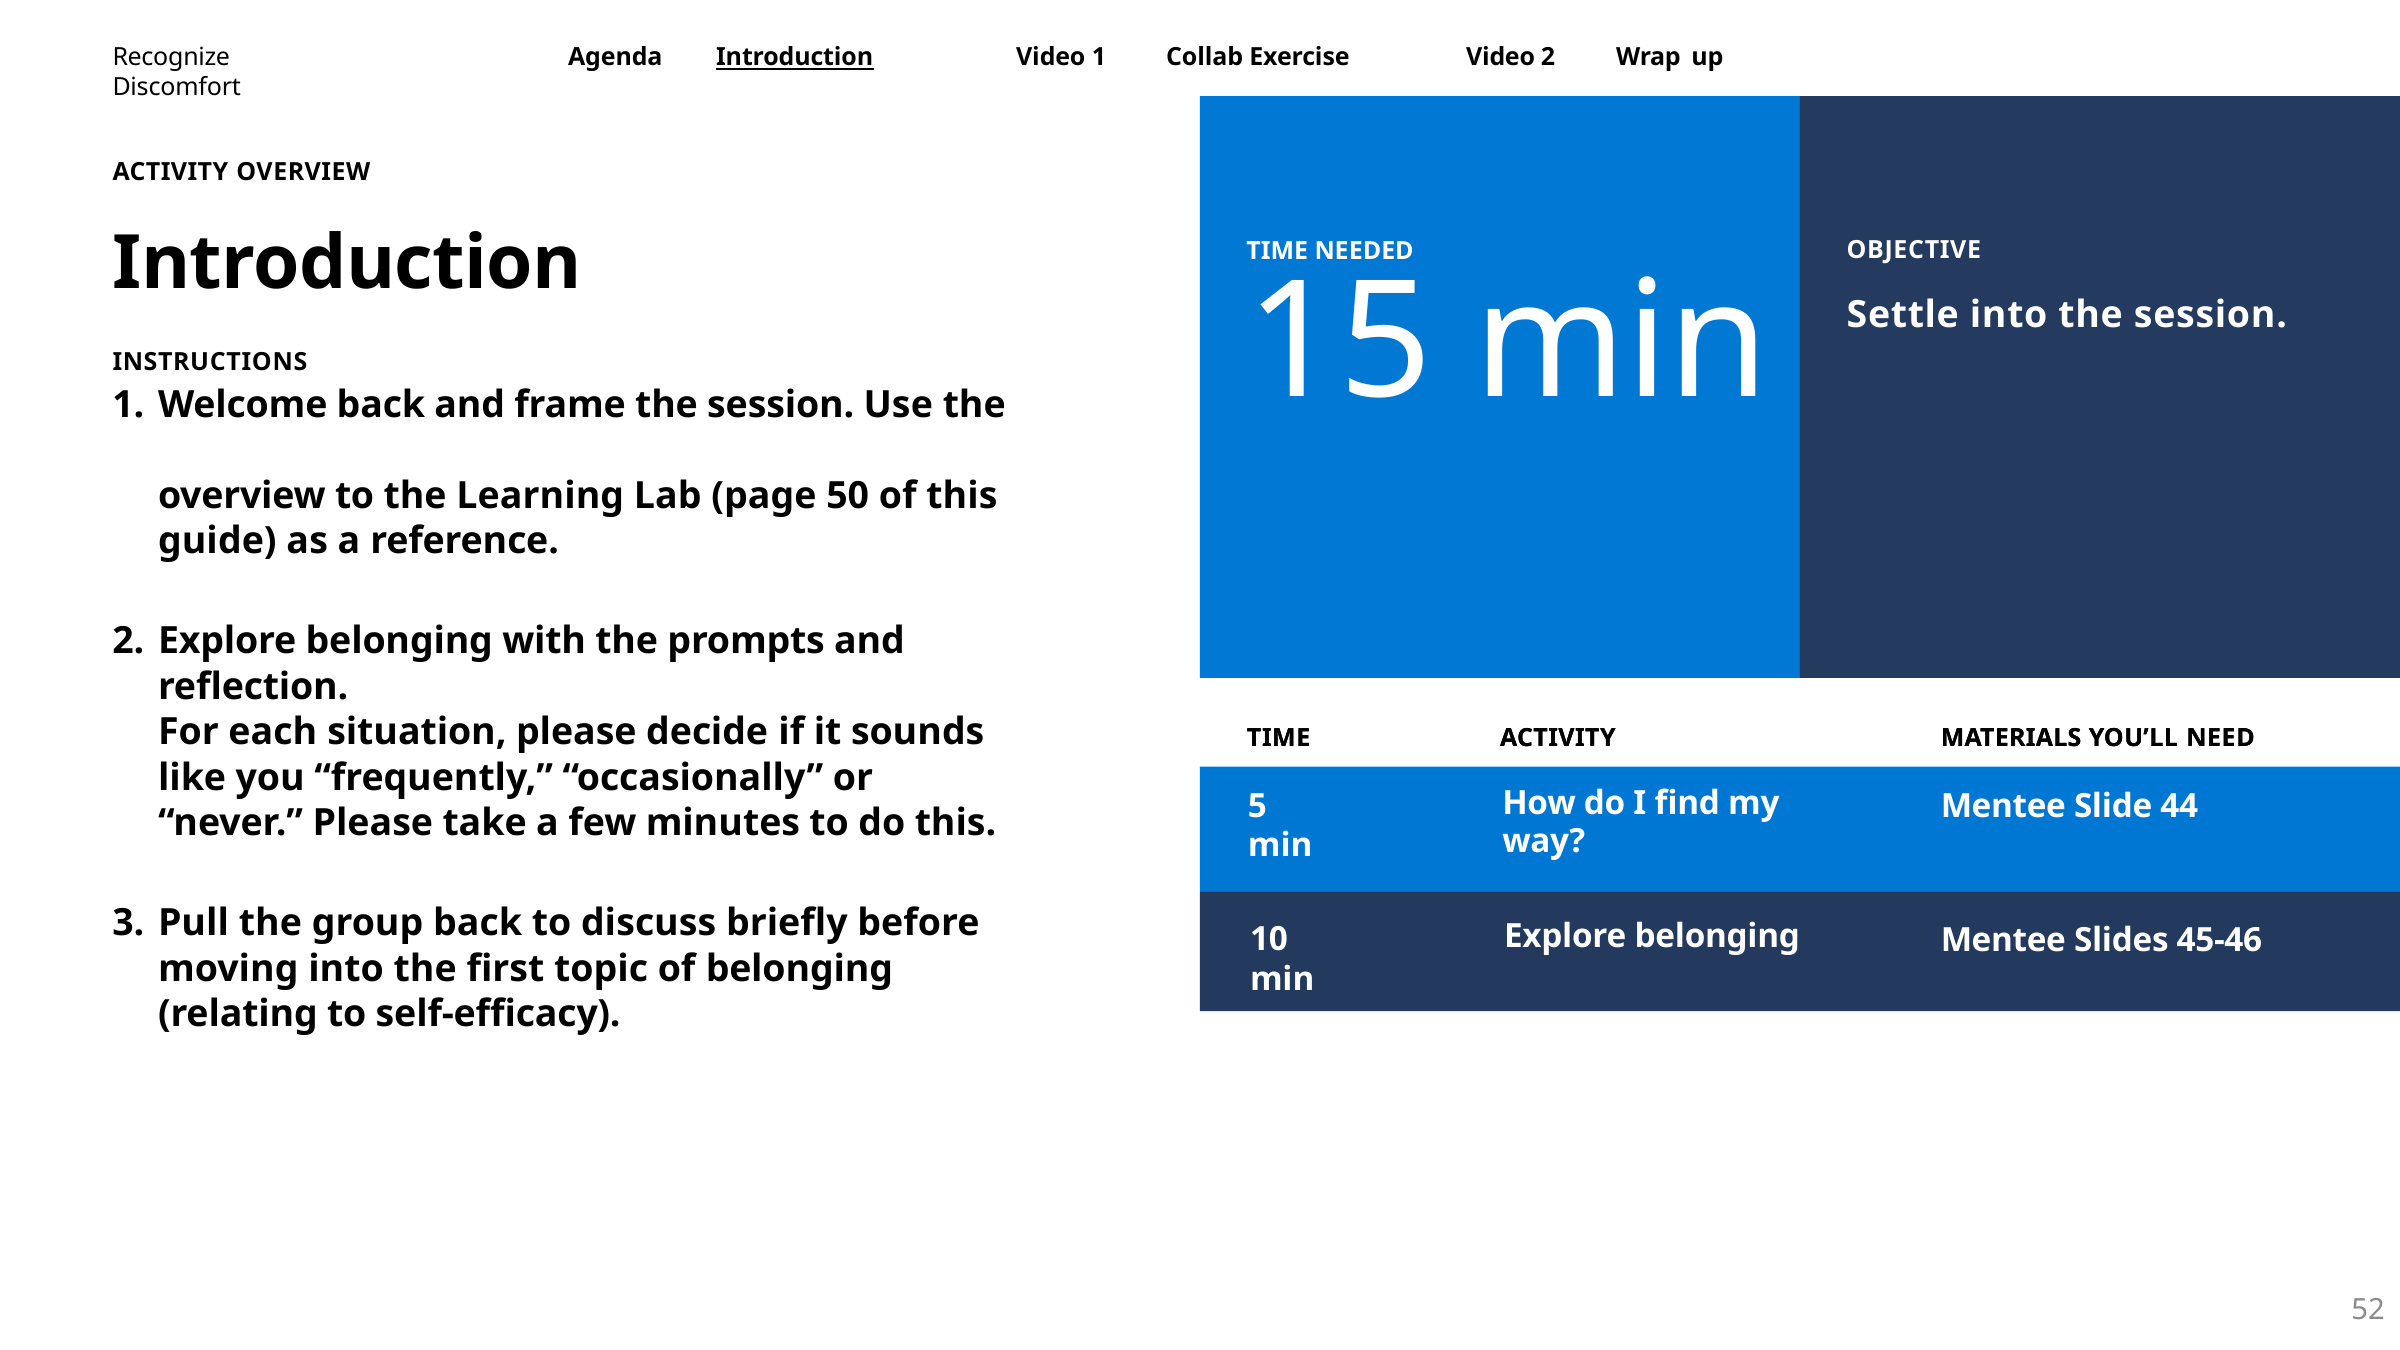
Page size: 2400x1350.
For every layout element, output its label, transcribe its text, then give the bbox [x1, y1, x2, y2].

text_box MATERIALS YOU’LL NEED [1938, 719, 2361, 752]
text_box Explore belonging [1502, 914, 1887, 955]
slide_number 52 [1860, 1273, 2400, 1346]
text_box ACTIVITY [1497, 719, 1657, 752]
text_box TIME NEEDED [1246, 234, 1450, 267]
text_box Mentee Slide 44 [1940, 781, 2286, 824]
text_box TIME [1244, 719, 1335, 752]
text_box OBJECTIVE Settle into the session. [1799, 86, 2400, 407]
text_box [1199, 766, 2400, 891]
text_box [1199, 891, 2400, 1012]
list 15 min [1246, 234, 1772, 473]
text_box ACTIVITY OVERVIEW Introduction INSTRUCTIONS Welcome back and frame the session. Use the overview to the Learning Lab (page 50 of this guide) as a reference. Explore belonging with the prompts and reflection. For each situation, please decide if it sounds like you “frequently,” “occasionally” or “never.” Please take a few minutes to do this. Pull the group back to discuss briefly before moving into the first topic of belonging (relating to self-efficacy). [110, 143, 1035, 1069]
text_box Mentee Slides 45-46 [1940, 912, 2340, 959]
text_box 10 min [1250, 914, 1360, 997]
text_box 5 min [1247, 781, 1335, 864]
text_box How do I find my way? [1500, 781, 1845, 859]
